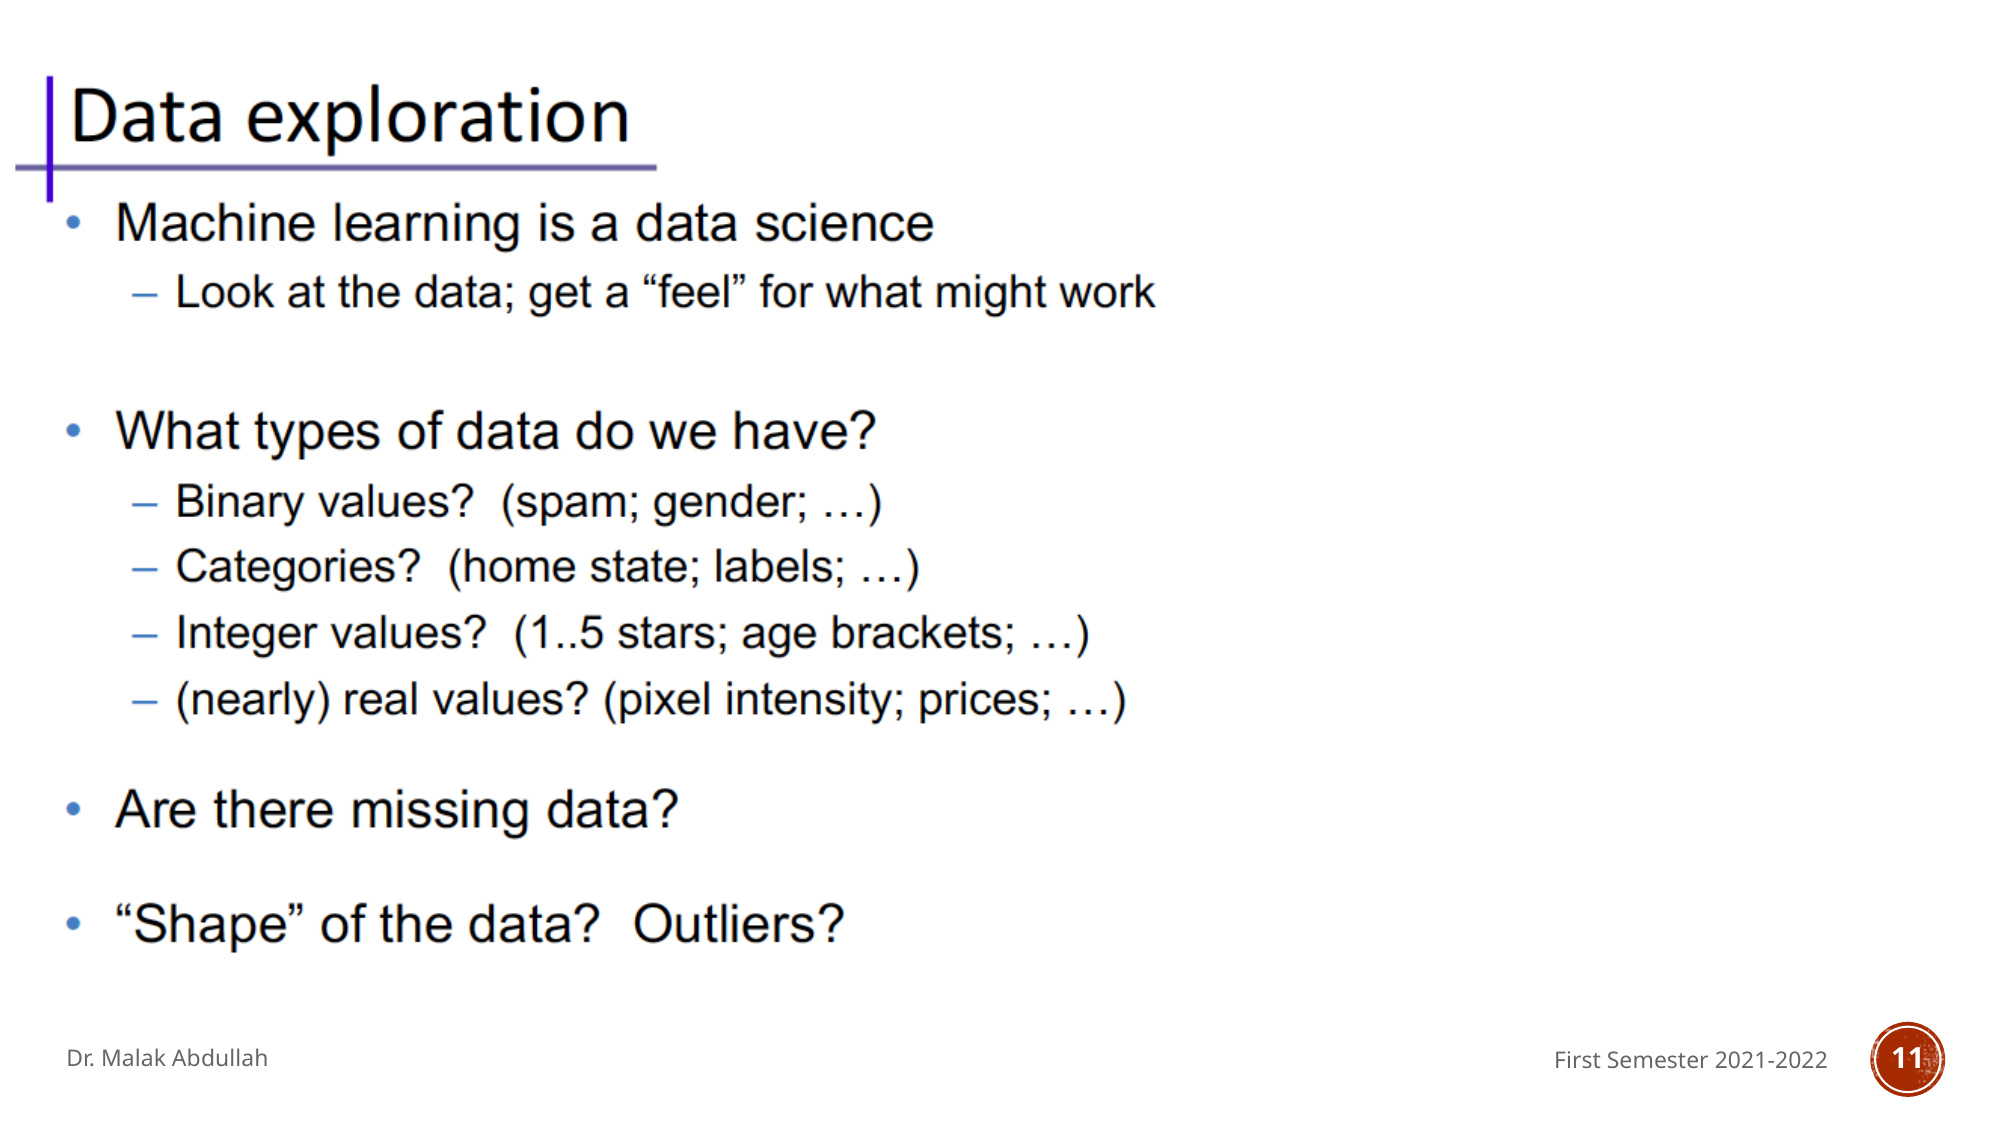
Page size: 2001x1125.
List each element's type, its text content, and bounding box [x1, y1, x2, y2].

picture [2, 36, 1266, 986]
slide_number First Semester 2021-2022 [1306, 1028, 1844, 1089]
footer Dr. Malak Abdullah [51, 1028, 1217, 1089]
slide_number 11 [1855, 1028, 1961, 1089]
